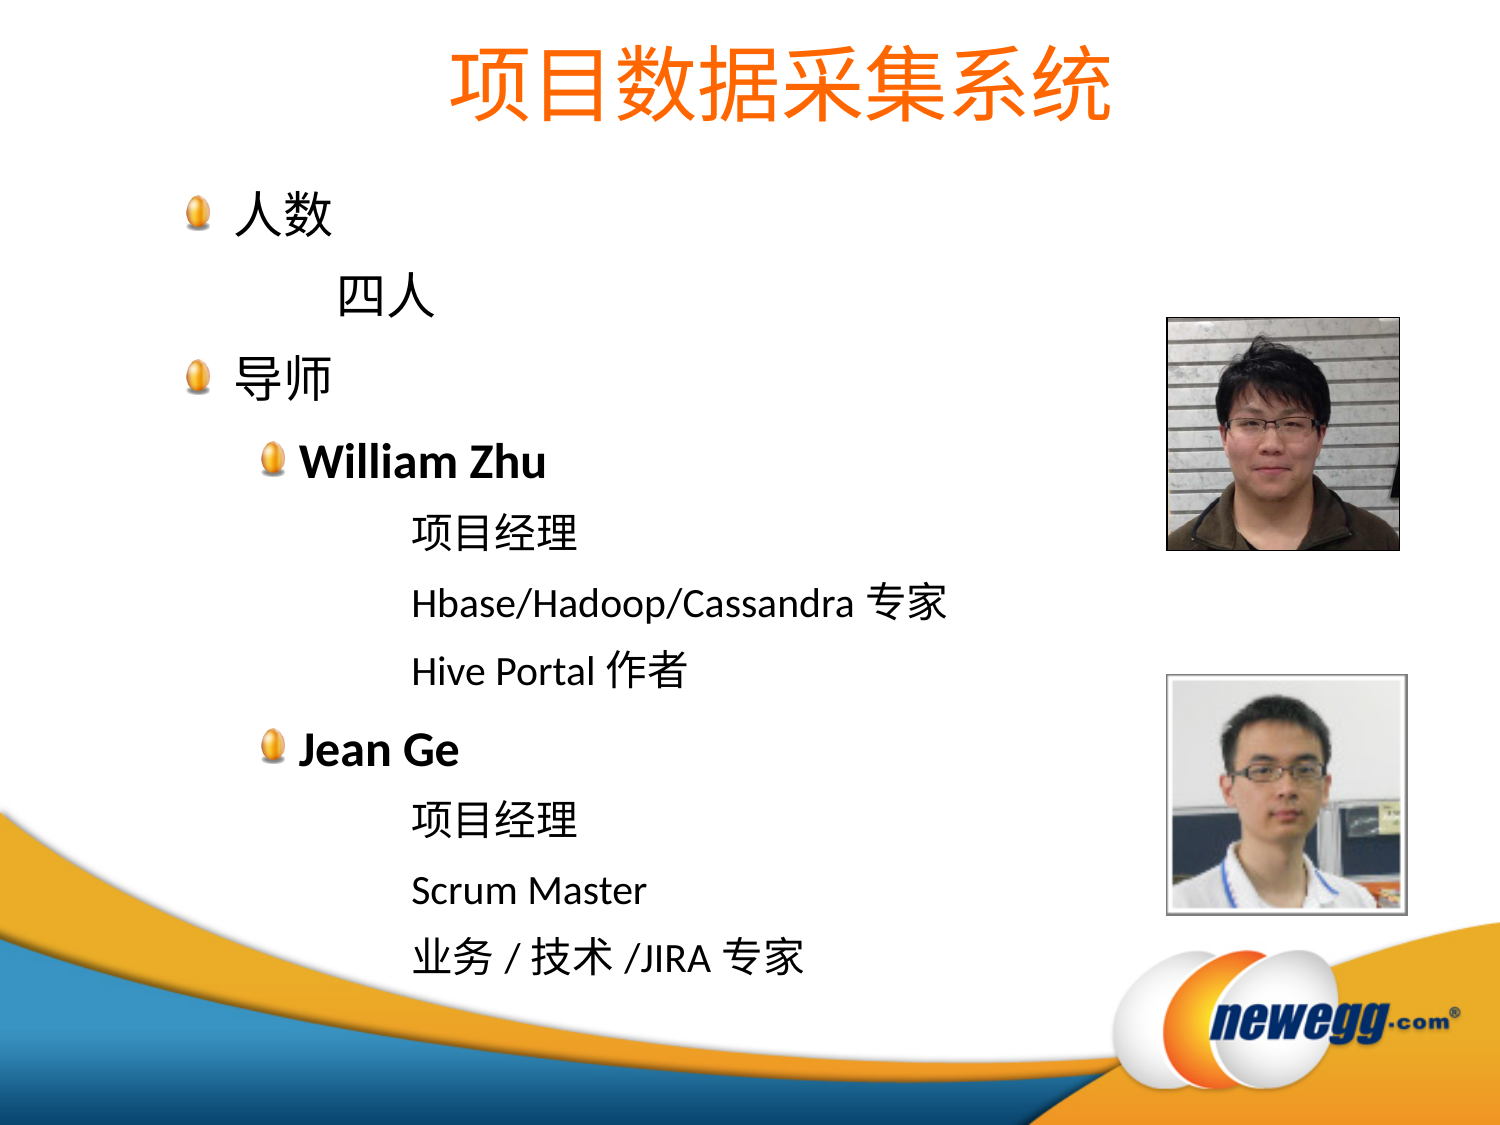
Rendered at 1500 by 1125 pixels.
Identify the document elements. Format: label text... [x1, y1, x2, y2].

text_box 人数 四人 导师 William Zhu 项目经理 Hbase/Hadoop/Cassandra专家 Hive Portal作者 Jean Ge 项目经理 Scrum Master 业务/技术/JIRA专家 [96, 163, 1422, 950]
picture [0, 0, 1500, 1125]
text_box 项目数据采集系统 [262, 24, 1300, 140]
